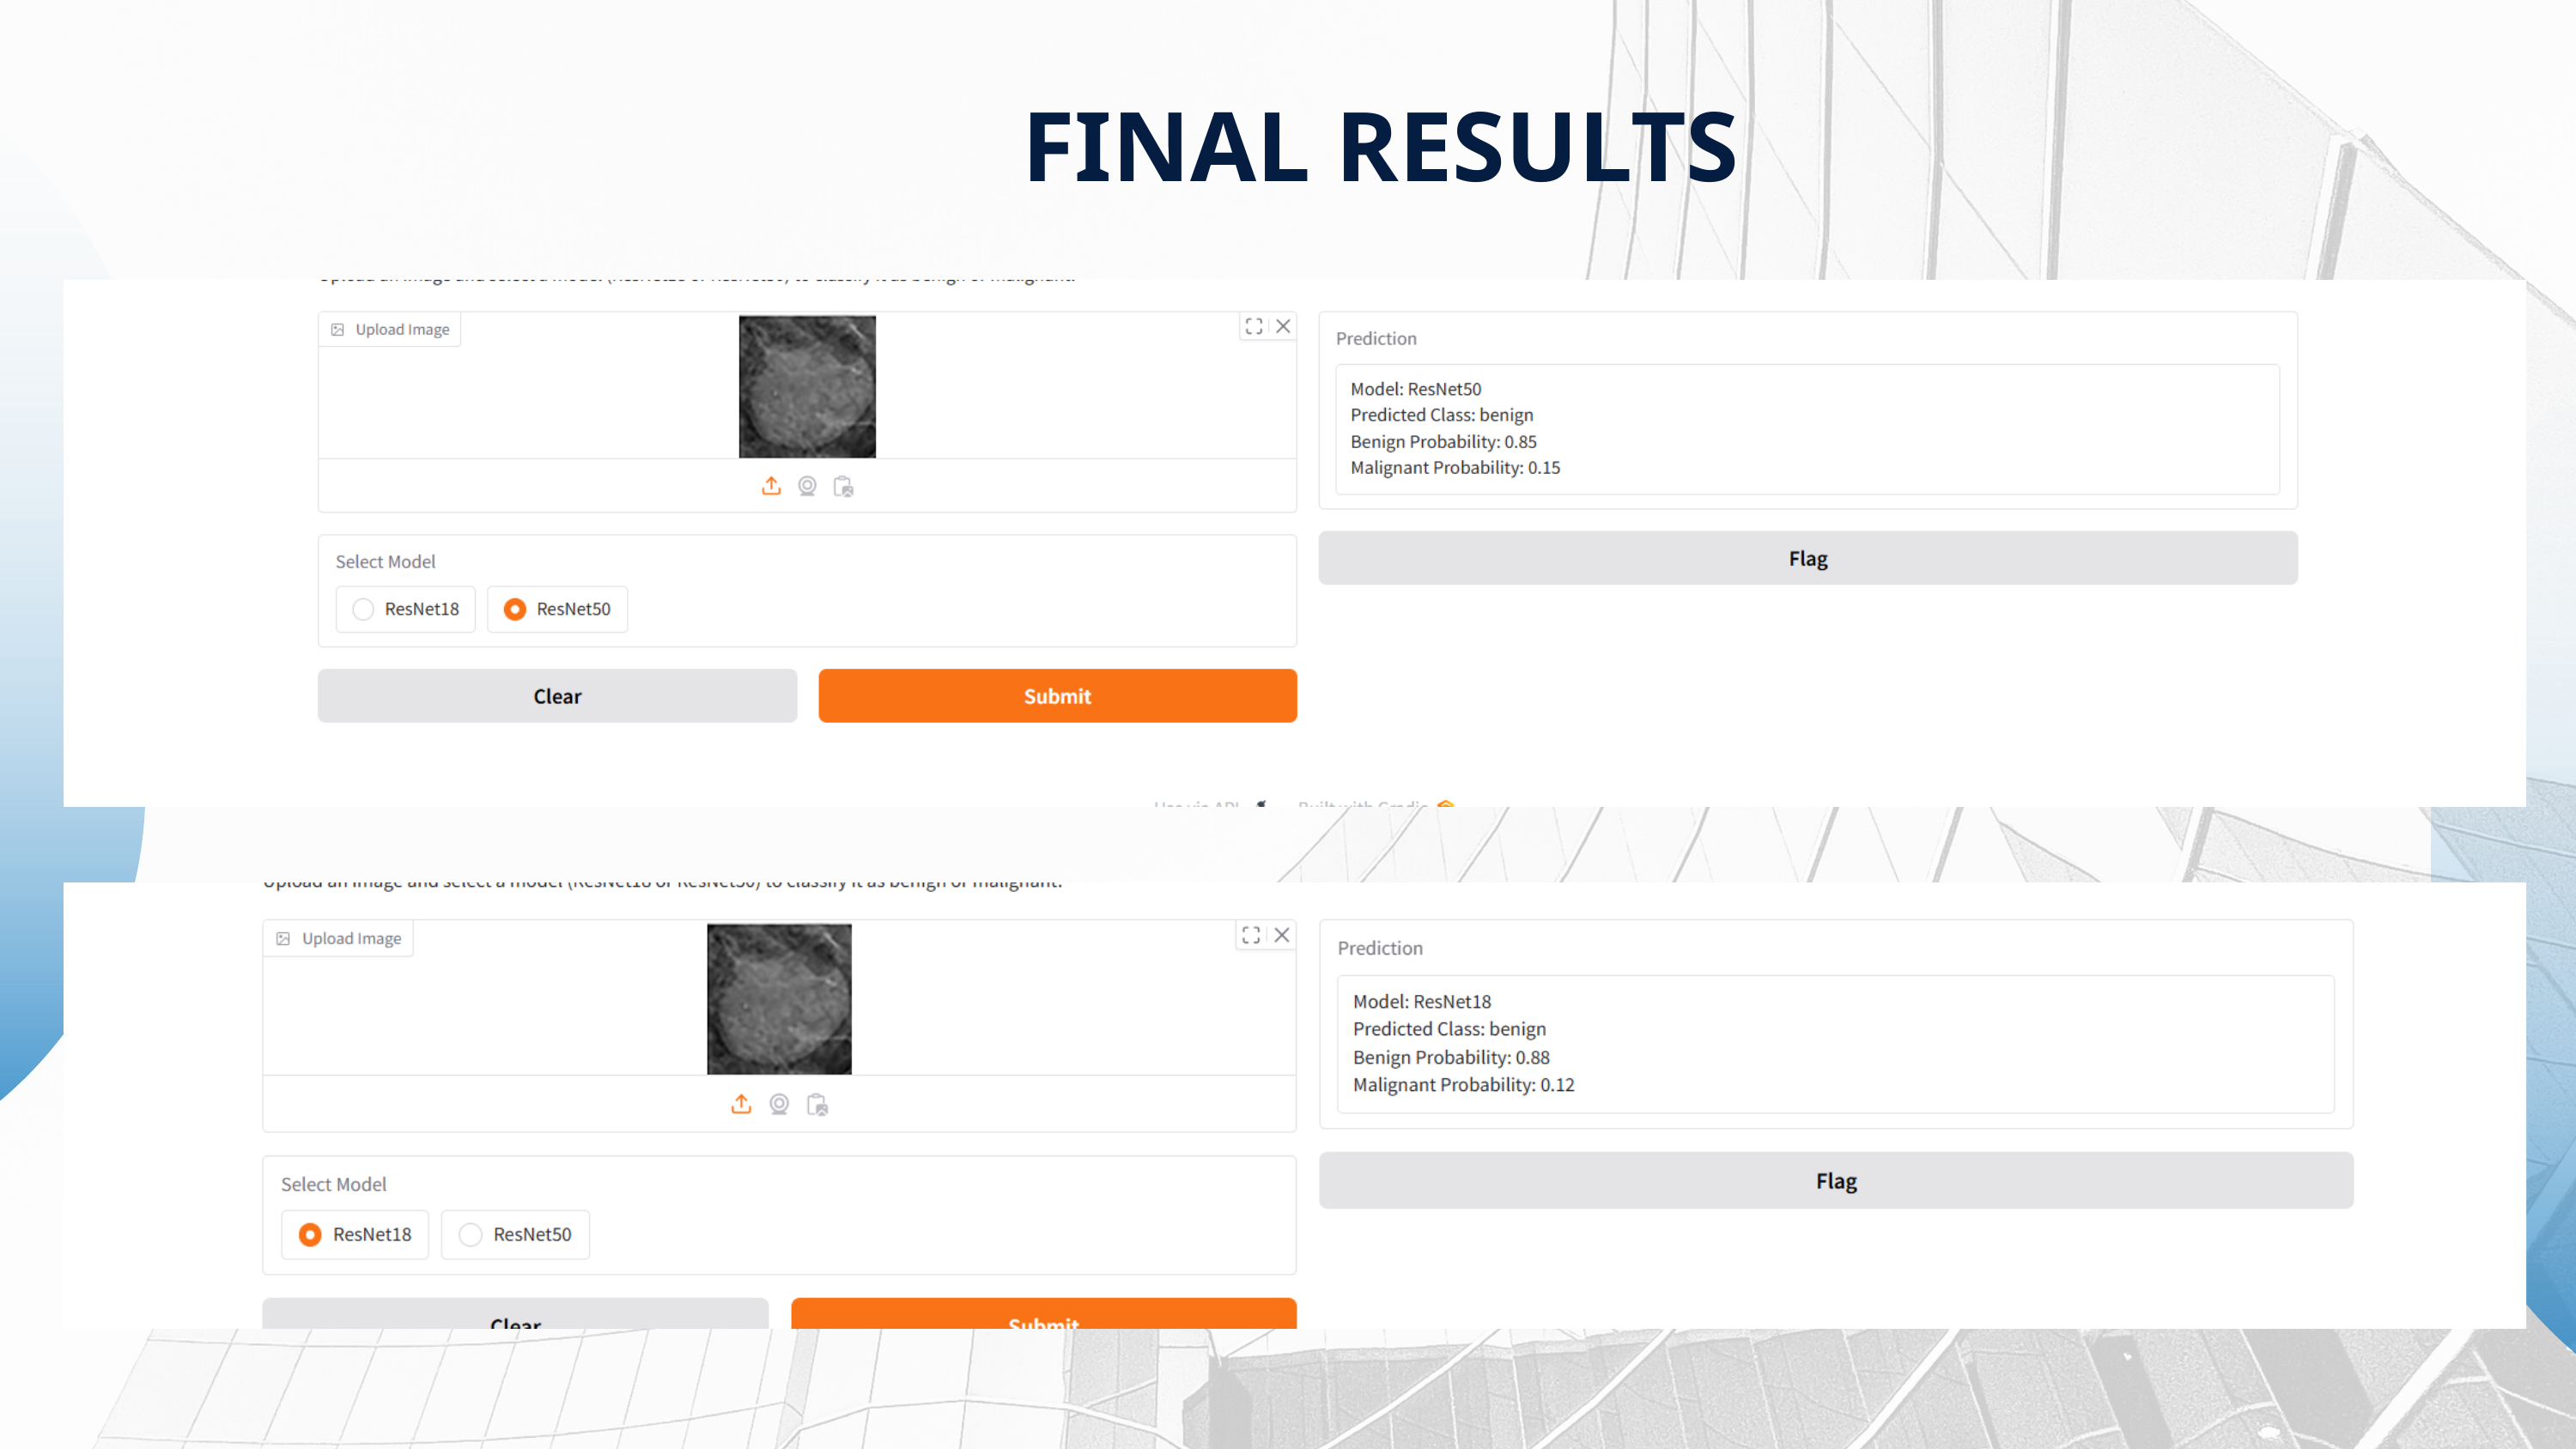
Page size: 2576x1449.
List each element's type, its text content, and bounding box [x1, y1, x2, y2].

text_box FINAL RESULTS [898, 84, 1864, 201]
text_box [0, 0, 2576, 289]
text_box [64, 882, 2426, 1329]
text_box [0, 1203, 2426, 1449]
text_box [149, 807, 2426, 882]
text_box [2430, 290, 2576, 1449]
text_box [0, 37, 146, 1196]
text_box [149, 280, 2527, 807]
